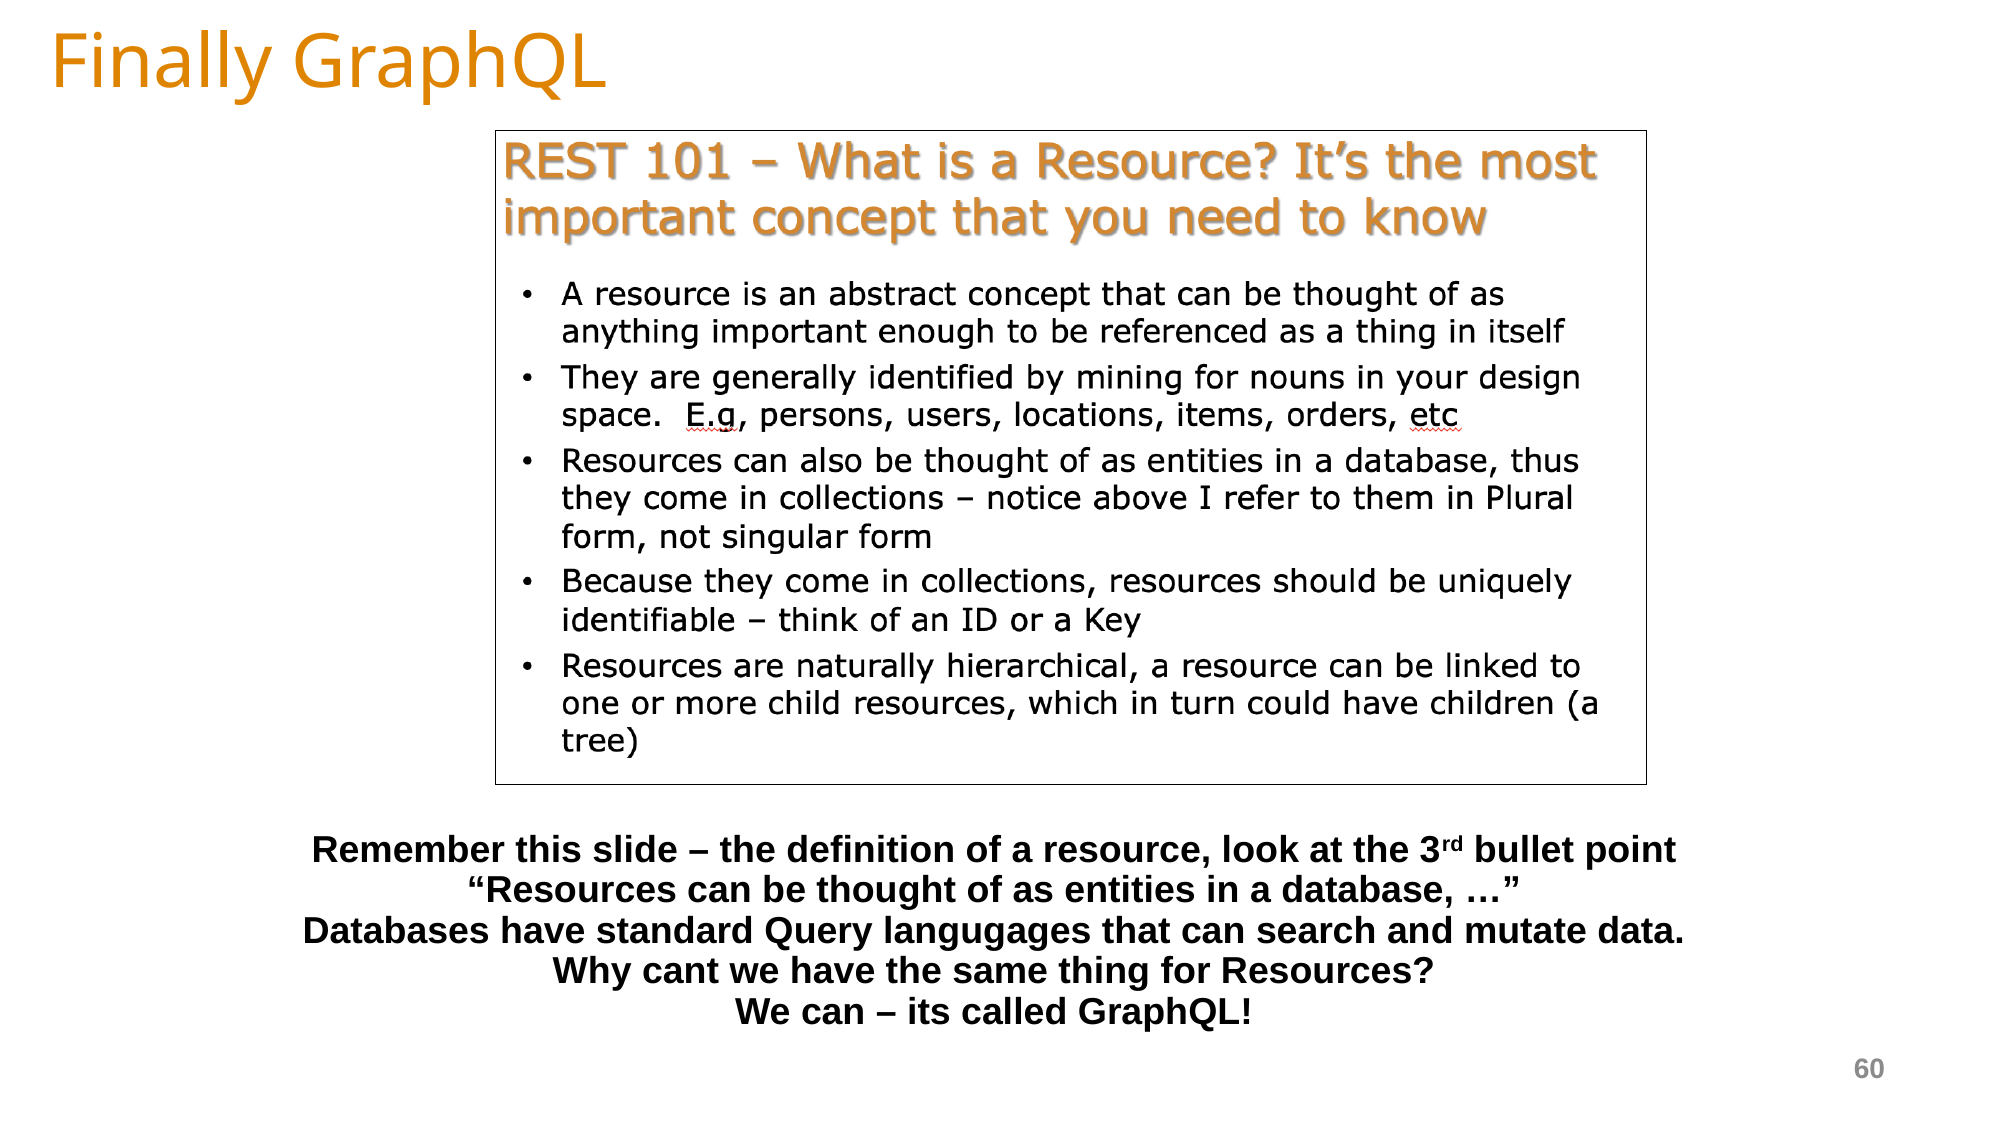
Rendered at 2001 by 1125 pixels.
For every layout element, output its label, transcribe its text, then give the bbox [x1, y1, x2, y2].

slide_number 60 [1433, 1040, 1900, 1100]
text_box Remember this slide – the definition of a resource, look at the 3rd bullet point “Resources can be thought of as entities in a database, …” Databases have standard Query langugages that can search and mutate data. Why cant we have the same thing for Resources? We can – its called GraphQL! [34, 822, 1955, 1040]
title Finally GraphQL [34, 45, 1981, 160]
picture [495, 129, 1647, 785]
